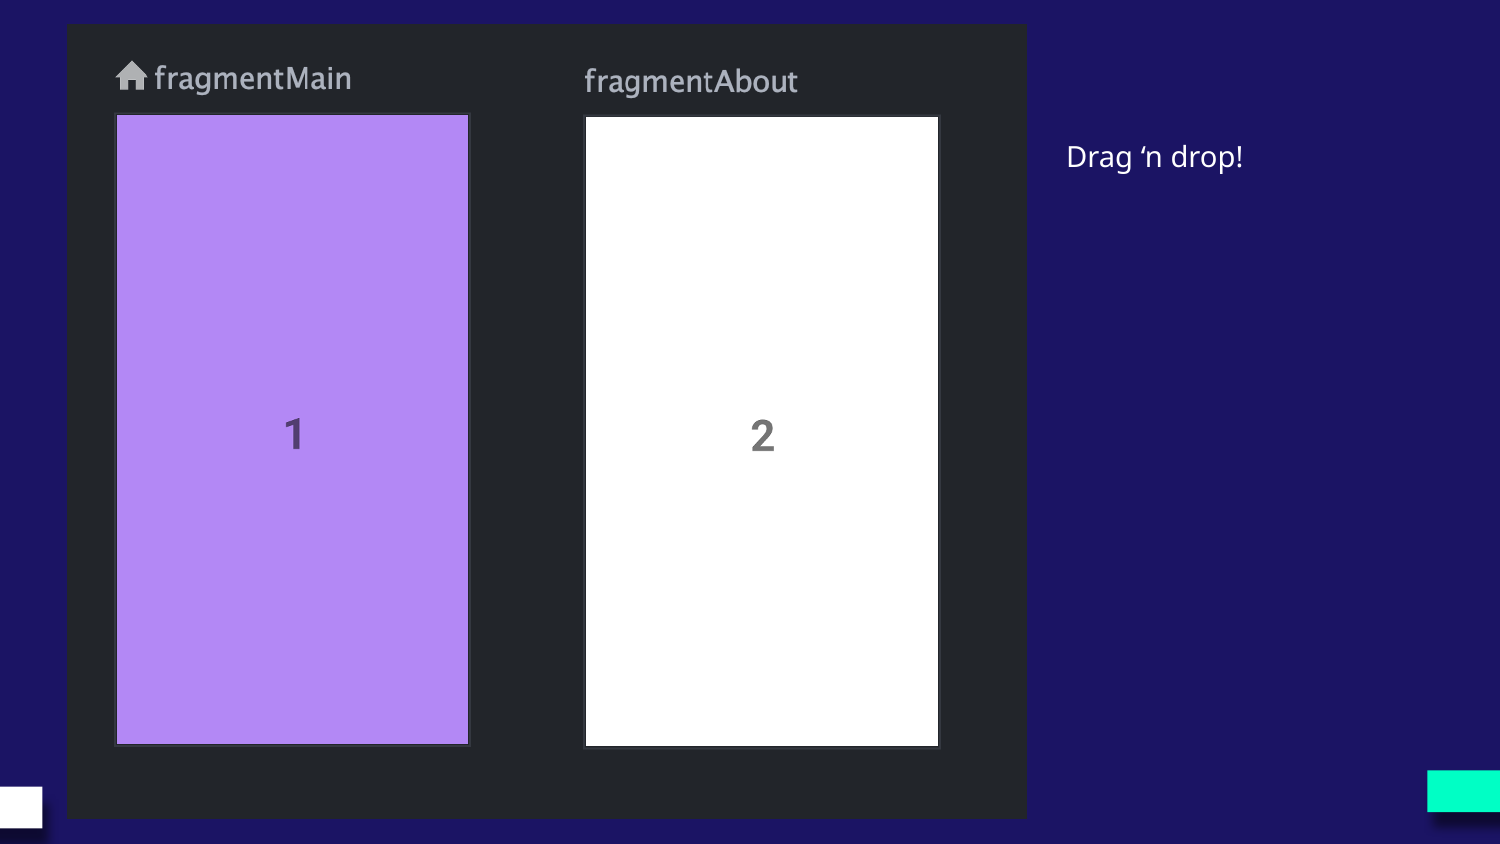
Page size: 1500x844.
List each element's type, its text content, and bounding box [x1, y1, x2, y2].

text_box [1427, 770, 1500, 813]
text_box [0, 786, 43, 829]
text_box Drag ‘n drop! [1050, 123, 1466, 189]
picture [67, 24, 1028, 819]
